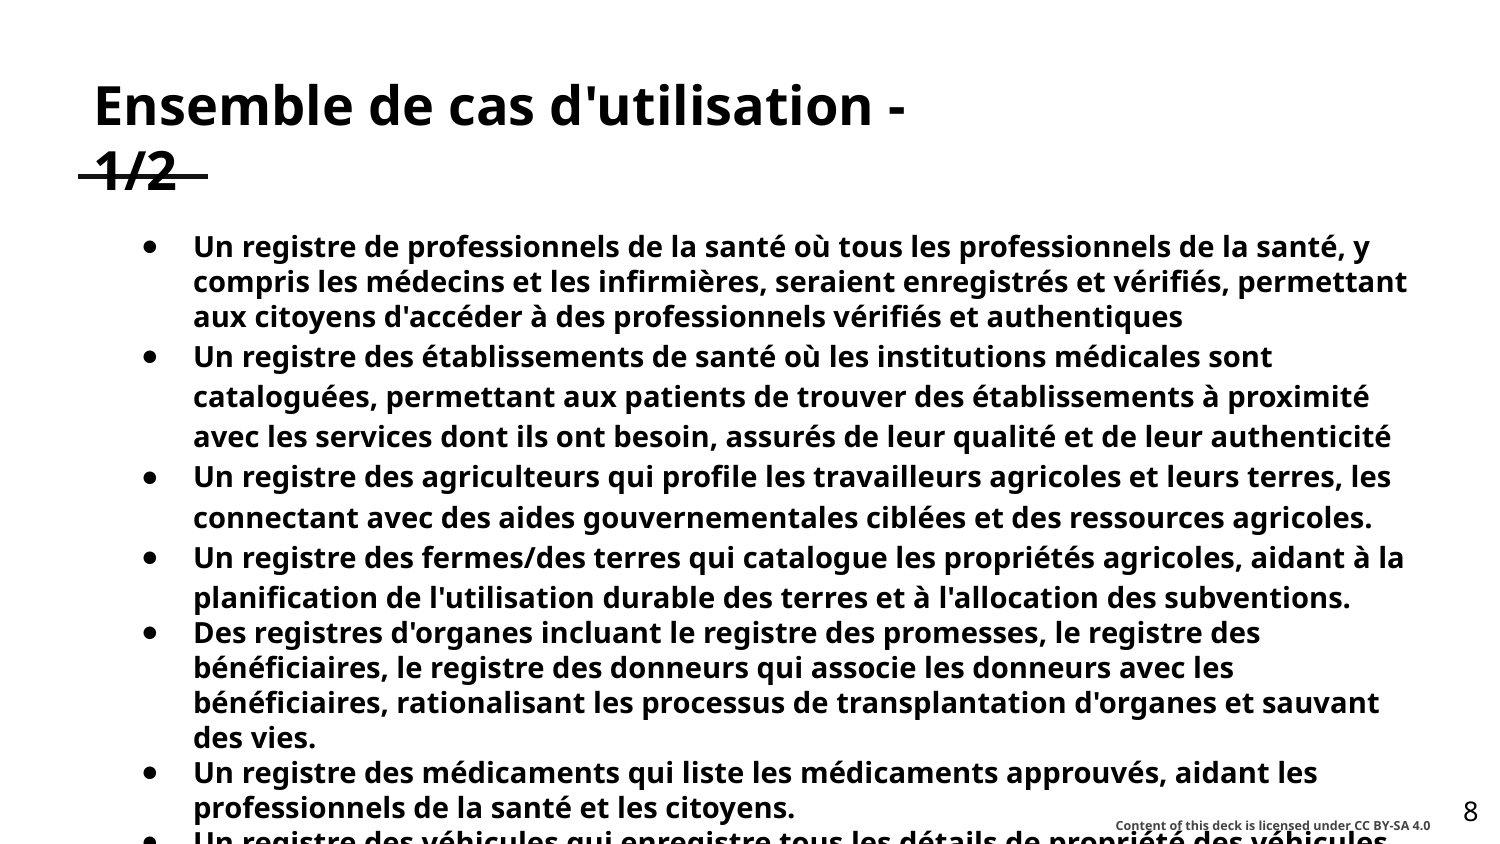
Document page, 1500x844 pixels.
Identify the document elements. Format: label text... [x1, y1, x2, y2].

text_box Un registre de professionnels de la santé où tous les professionnels de la santé, y compris les médecins et les infirmières, seraient enregistrés et vérifiés, permettant aux citoyens d'accéder à des professionnels vérifiés et authentiques Un registre des établissements de santé où les institutions médicales sont cataloguées, permettant aux patients de trouver des établissements à proximité avec les services dont ils ont besoin, assurés de leur qualité et de leur authenticité Un registre des agriculteurs qui profile les travailleurs agricoles et leurs terres, les connectant avec des aides gouvernementales ciblées et des ressources agricoles. Un registre des fermes/des terres qui catalogue les propriétés agricoles, aidant à la planification de l'utilisation durable des terres et à l'allocation des subventions. Des registres d'organes incluant le registre des promesses, le registre des bénéficiaires, le registre des donneurs qui associe les donneurs avec les bénéficiaires, rationalisant les processus de transplantation d'organes et sauvant des vies. Un registre des médicaments qui liste les médicaments approuvés, aidant les professionnels de la santé et les citoyens. Un registre des véhicules qui enregistre tous les détails de propriété des véhicules, facilitant l'application efficace de la loi. [103, 213, 1442, 809]
title Ensemble de cas d'utilisation - 1/2 [78, 56, 1016, 149]
slide_number ‹#› [1403, 779, 1494, 844]
